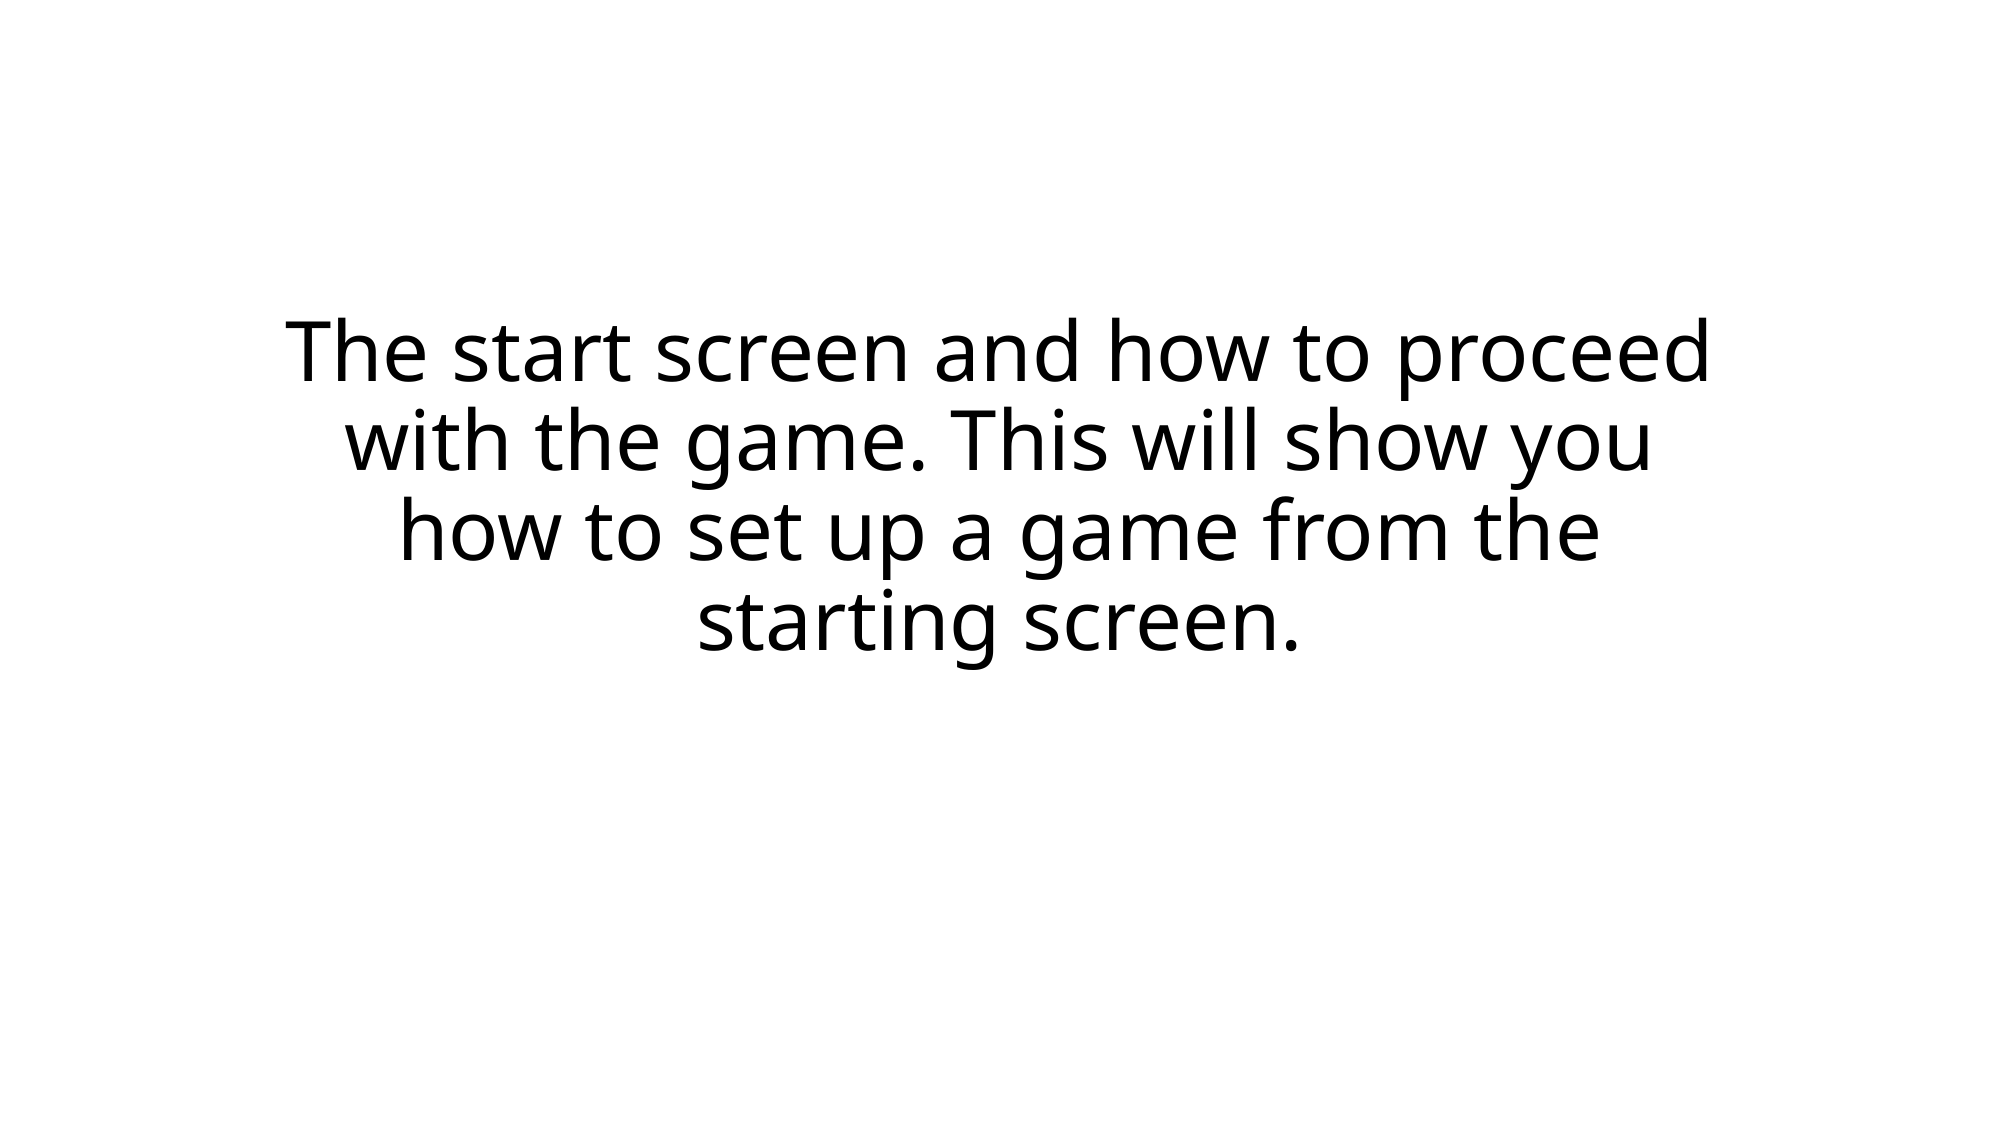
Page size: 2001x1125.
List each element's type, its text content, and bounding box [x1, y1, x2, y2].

title The start screen and how to proceed with the game. This will show you how to set up a game from the starting screen. [249, 284, 1750, 677]
